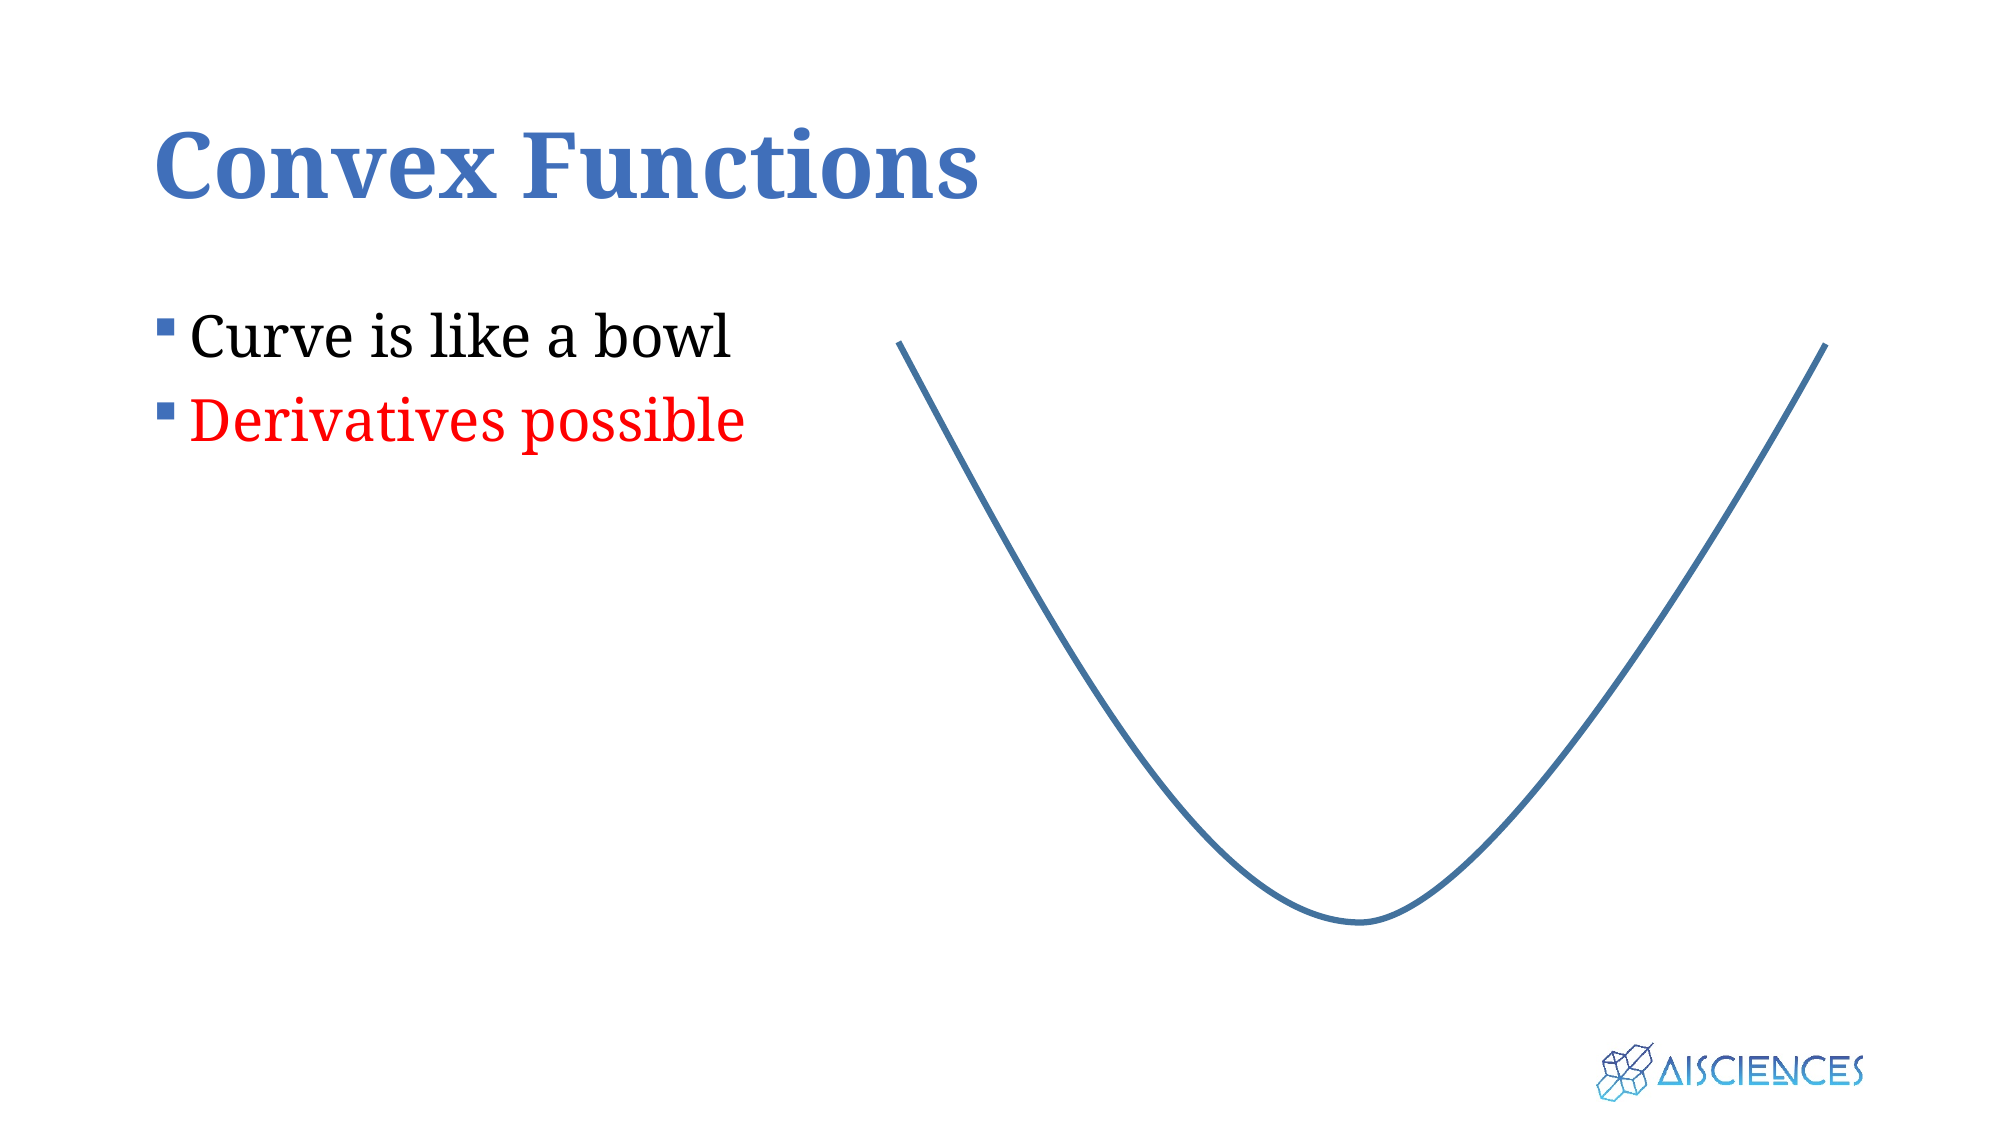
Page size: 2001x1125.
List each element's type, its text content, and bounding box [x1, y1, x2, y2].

list Curve is like a bowl Derivatives possible [137, 299, 1863, 1014]
text_box [897, 341, 1827, 924]
title Convex Functions [137, 59, 1863, 278]
picture [1596, 1042, 1863, 1102]
